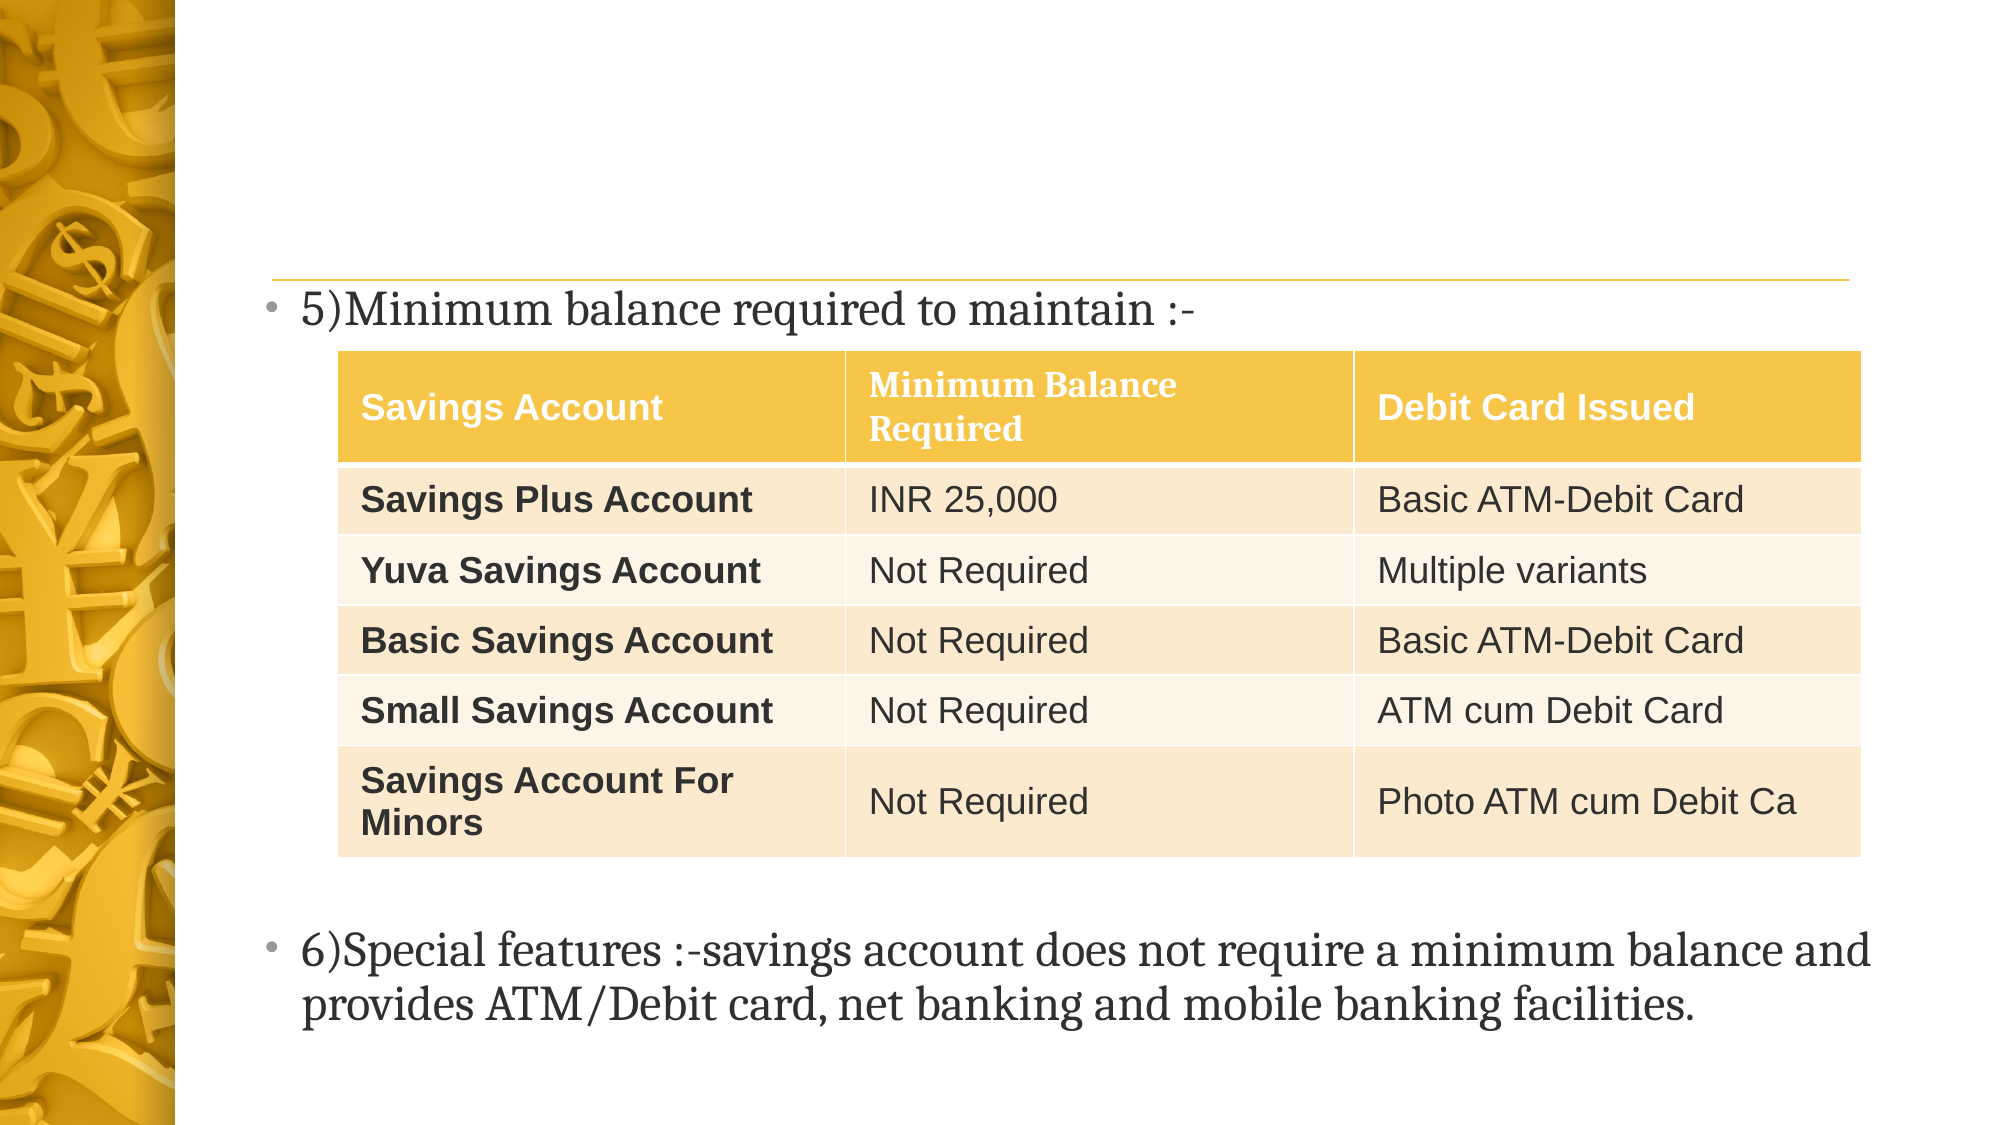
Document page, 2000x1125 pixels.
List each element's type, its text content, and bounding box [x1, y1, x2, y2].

table_cell Savings Plus Account [338, 468, 845, 534]
table_cell Basic Savings Account [338, 606, 845, 674]
table_cell Savings Account For Minors [338, 746, 845, 857]
table_cell Photo ATM cum Debit Ca [1355, 746, 1861, 857]
table_cell ATM cum Debit Card [1355, 676, 1861, 745]
table_header Savings Account [338, 351, 845, 462]
table_cell Not Required [846, 676, 1353, 745]
picture [0, 0, 175, 1125]
table_cell Small Savings Account [338, 676, 845, 745]
table_cell Yuva Savings Account [338, 536, 845, 604]
table_cell INR 25,000 [846, 468, 1353, 534]
table_cell Not Required [846, 536, 1353, 604]
table_cell Basic ATM-Debit Card [1355, 468, 1861, 534]
table_header Minimum Balance Required [846, 351, 1353, 462]
table_cell Basic ATM-Debit Card [1355, 606, 1861, 674]
table_cell Multiple variants [1355, 536, 1861, 604]
table_header Debit Card Issued [1355, 351, 1861, 462]
list 5)Minimum balance required to maintain :- 6)Special features :-savings account does not require a minimum balance and provides ATM/Debit card, net banking and mobile banking facilities. [249, 275, 1938, 1075]
table_cell Not Required [846, 606, 1353, 674]
table_cell Not Required [846, 746, 1353, 857]
